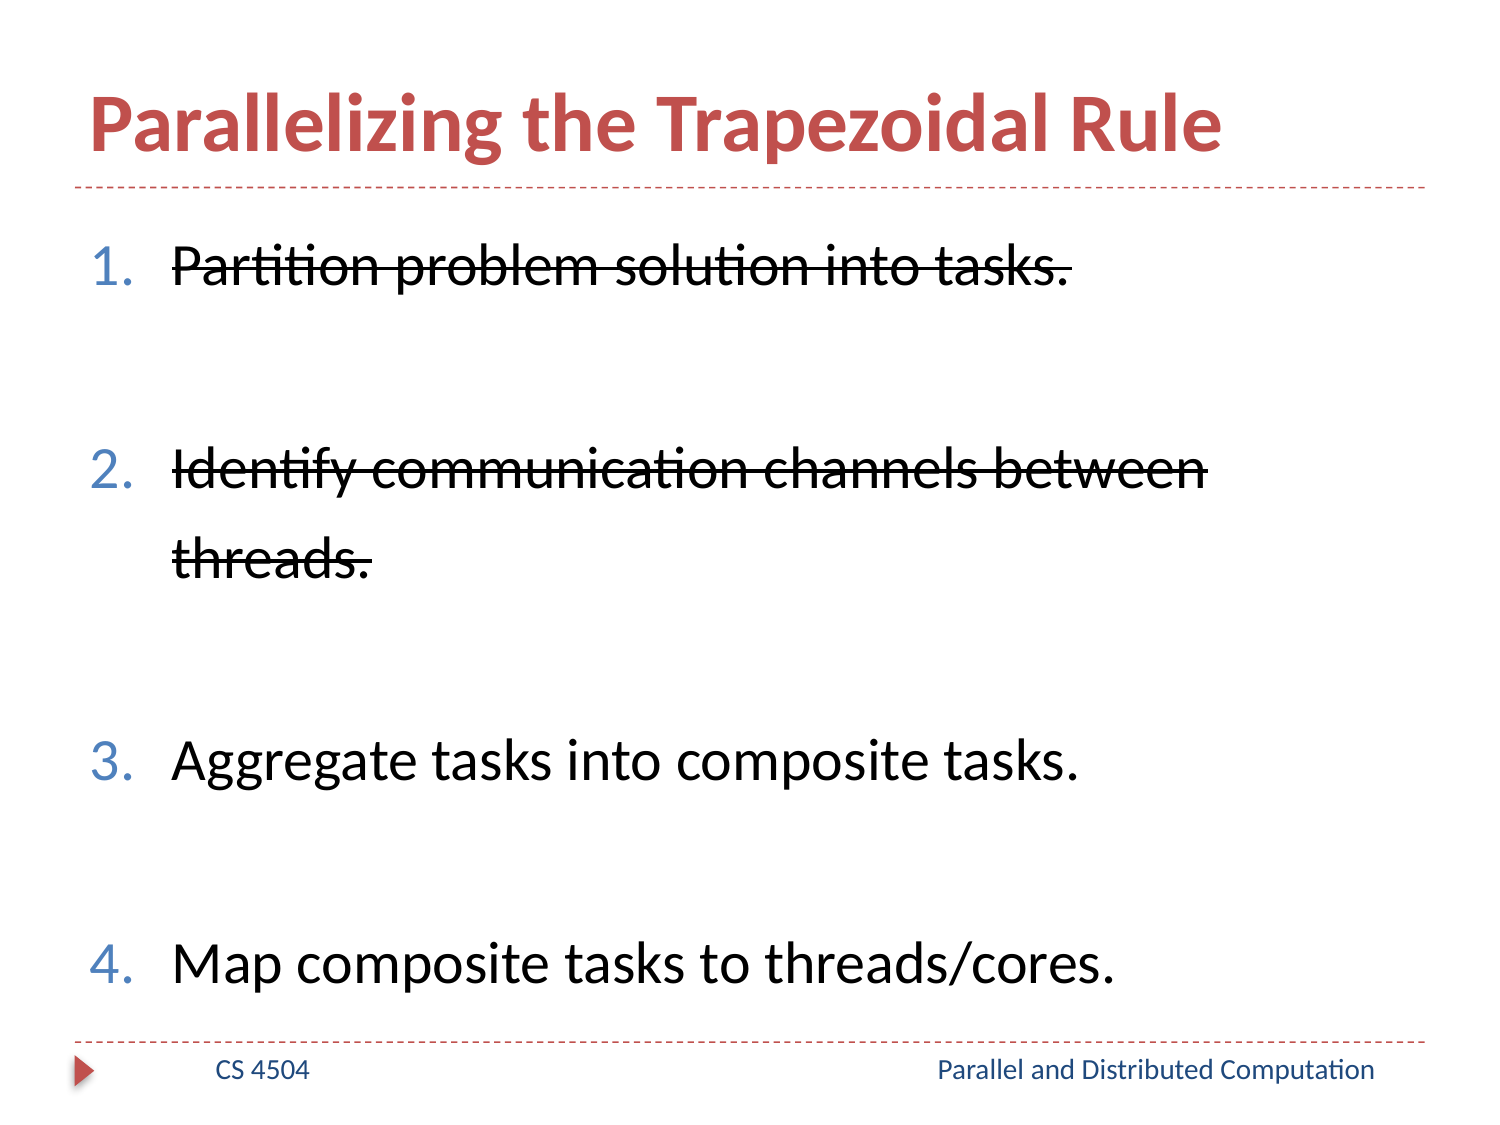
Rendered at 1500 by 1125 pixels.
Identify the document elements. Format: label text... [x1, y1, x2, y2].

slide_number CS 4504 [100, 1042, 426, 1103]
list Partition problem solution into tasks. Identify communication channels between threads. Aggregate tasks into composite tasks. Map composite tasks to threads/cores. [75, 200, 1425, 1010]
slide_number Parallel and Distributed Computation [887, 1042, 1426, 1103]
title Parallelizing the Trapezoidal Rule [75, 12, 1425, 175]
